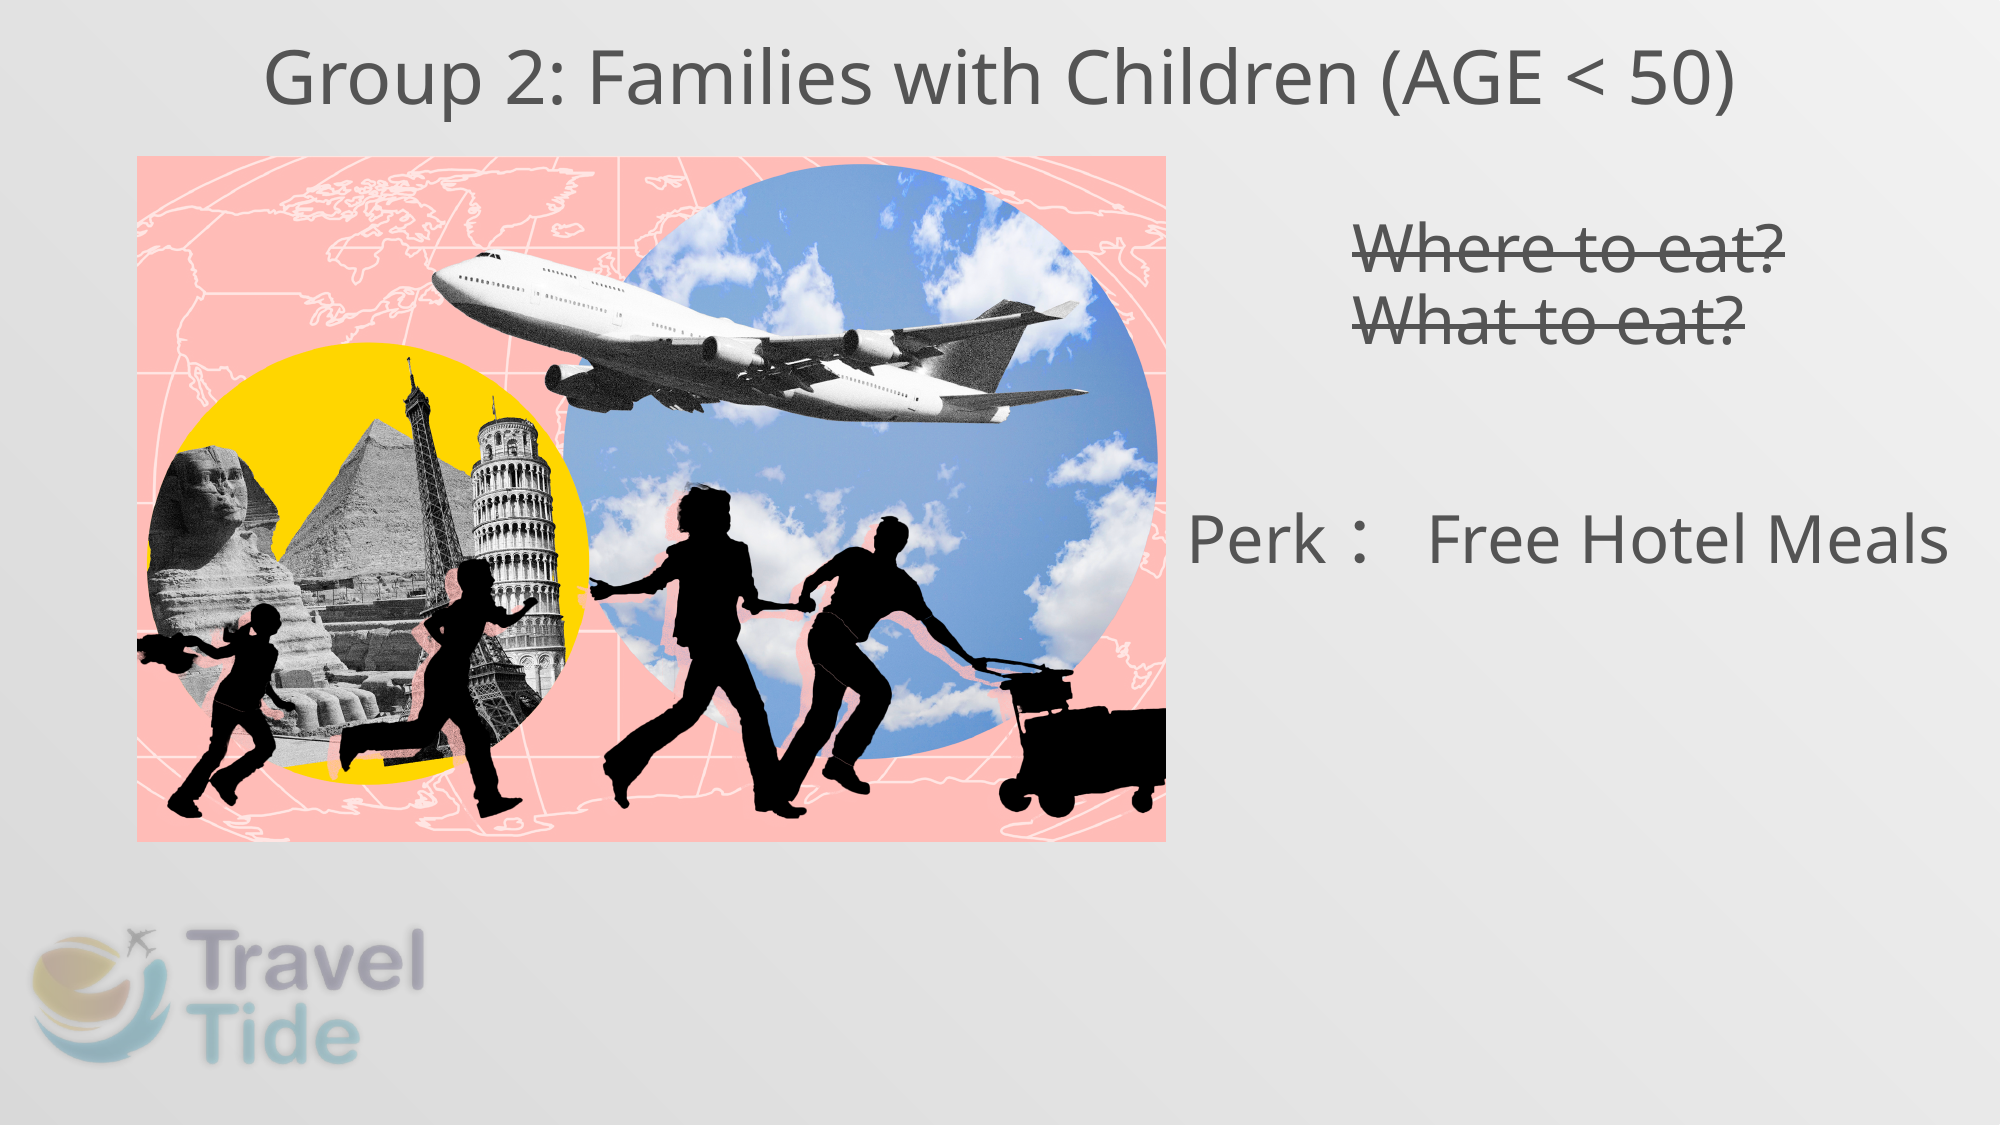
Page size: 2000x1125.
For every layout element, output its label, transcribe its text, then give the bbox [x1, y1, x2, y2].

text_box Perk：Free Hotel Meals [1171, 498, 1967, 586]
text_box Group 2: Families with Children (AGE < 50) [248, 32, 1752, 129]
picture [137, 156, 1166, 842]
text_box Where to eat? What to eat? [1337, 208, 1800, 367]
picture [24, 916, 431, 1080]
